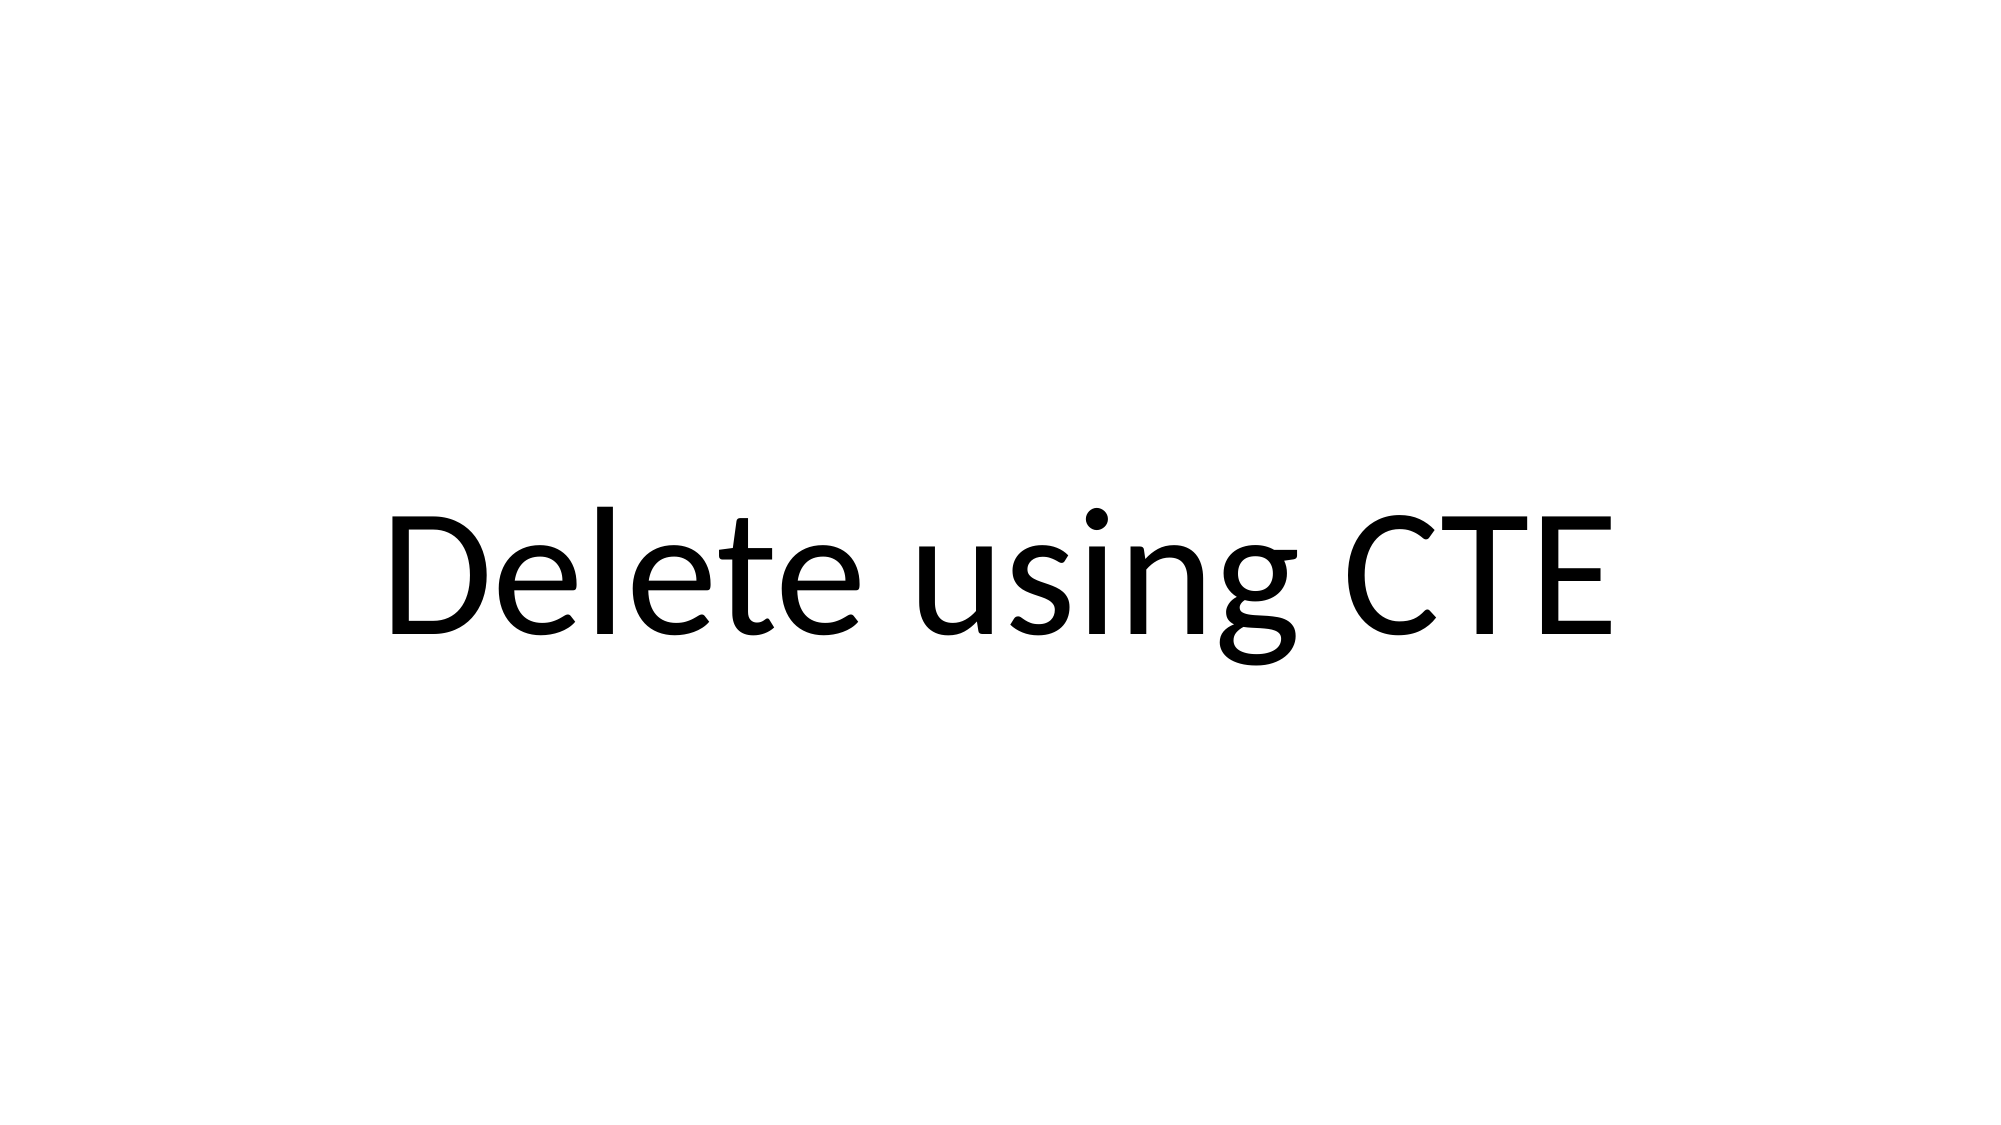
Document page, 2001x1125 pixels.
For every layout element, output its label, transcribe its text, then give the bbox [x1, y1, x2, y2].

text_box Delete using CTE [365, 443, 1635, 679]
